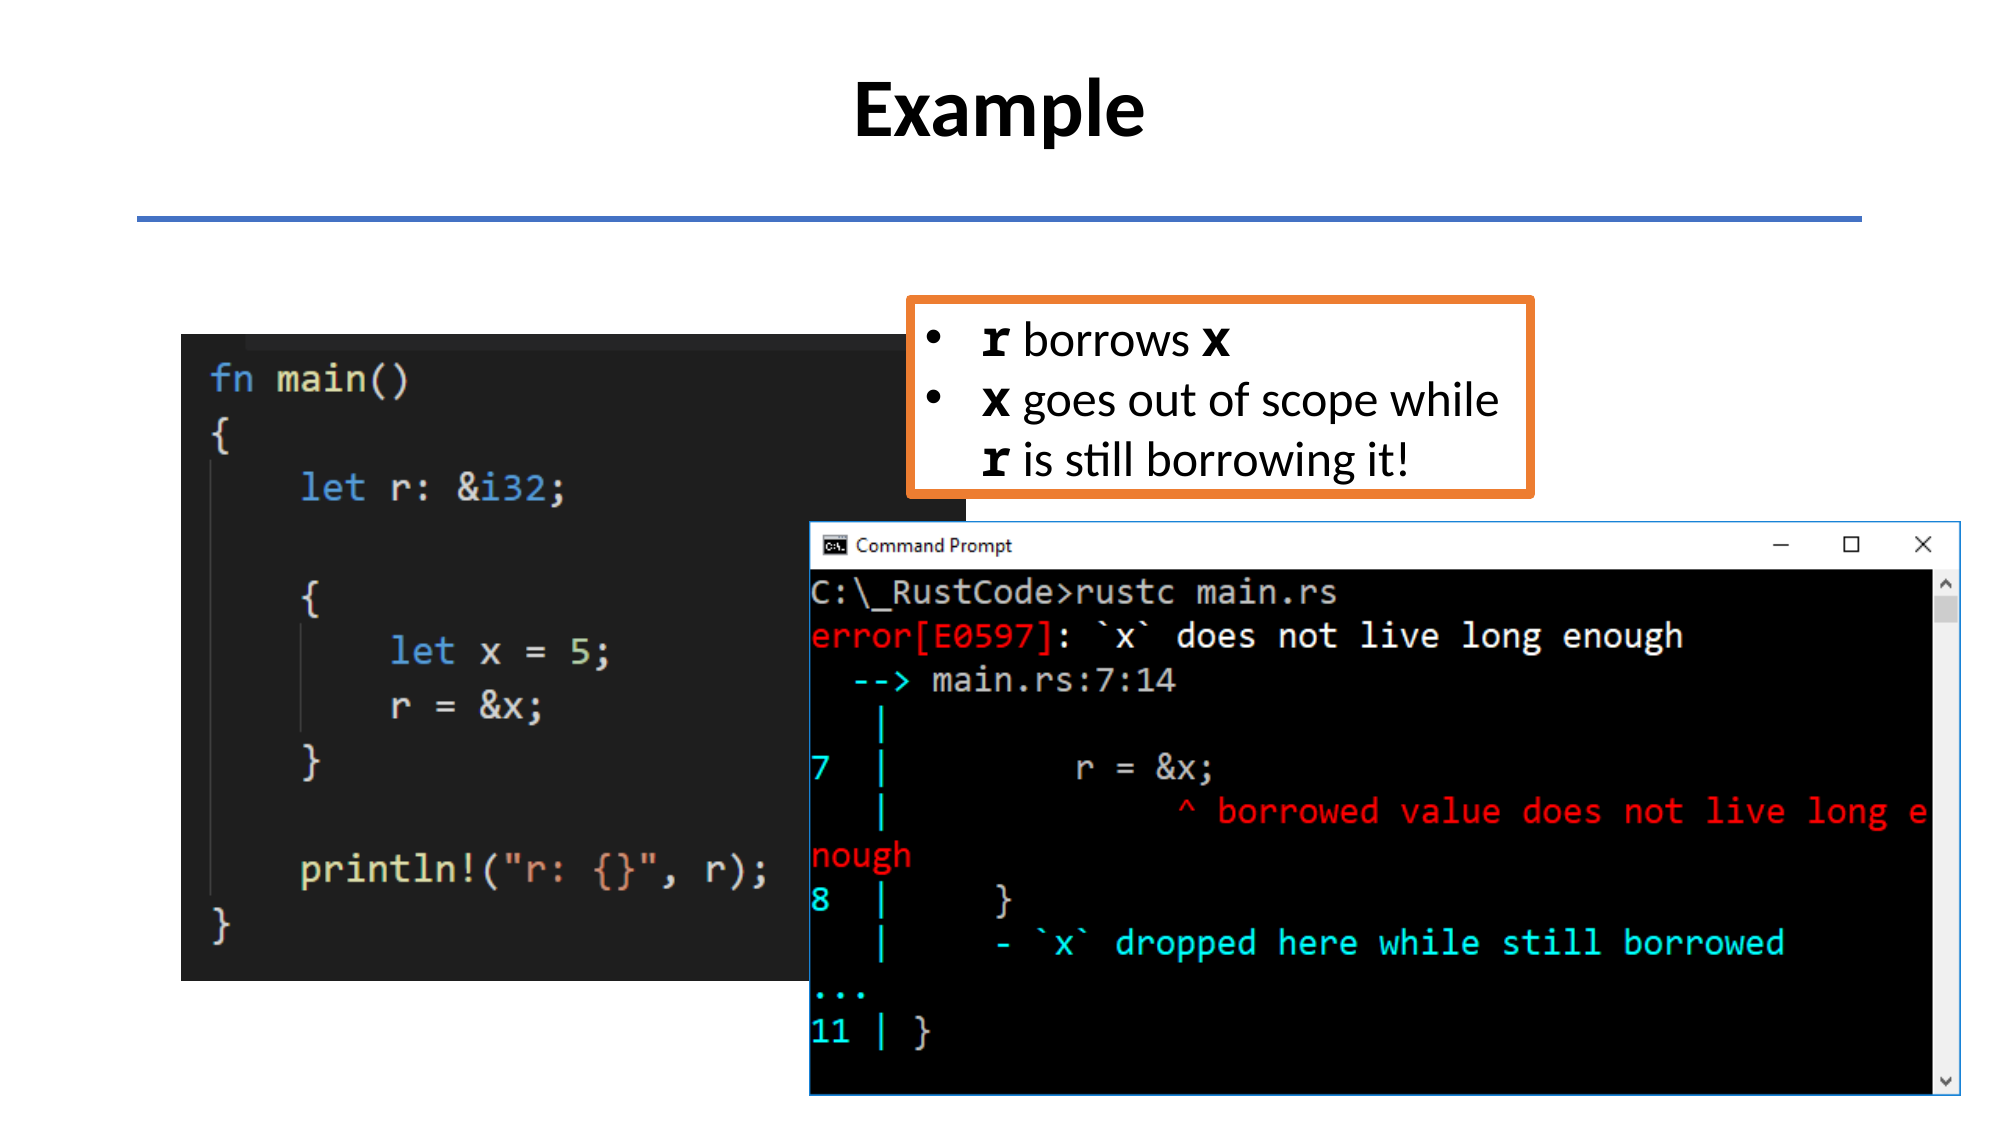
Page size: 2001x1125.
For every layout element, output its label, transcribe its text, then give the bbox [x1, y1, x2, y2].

slide_number 54 [1521, 1042, 1972, 1103]
text_box Example [137, 1, 1863, 218]
picture [181, 334, 1961, 1096]
text_box r borrows x x goes out of scope while r is still borrowing it! [910, 299, 1531, 494]
